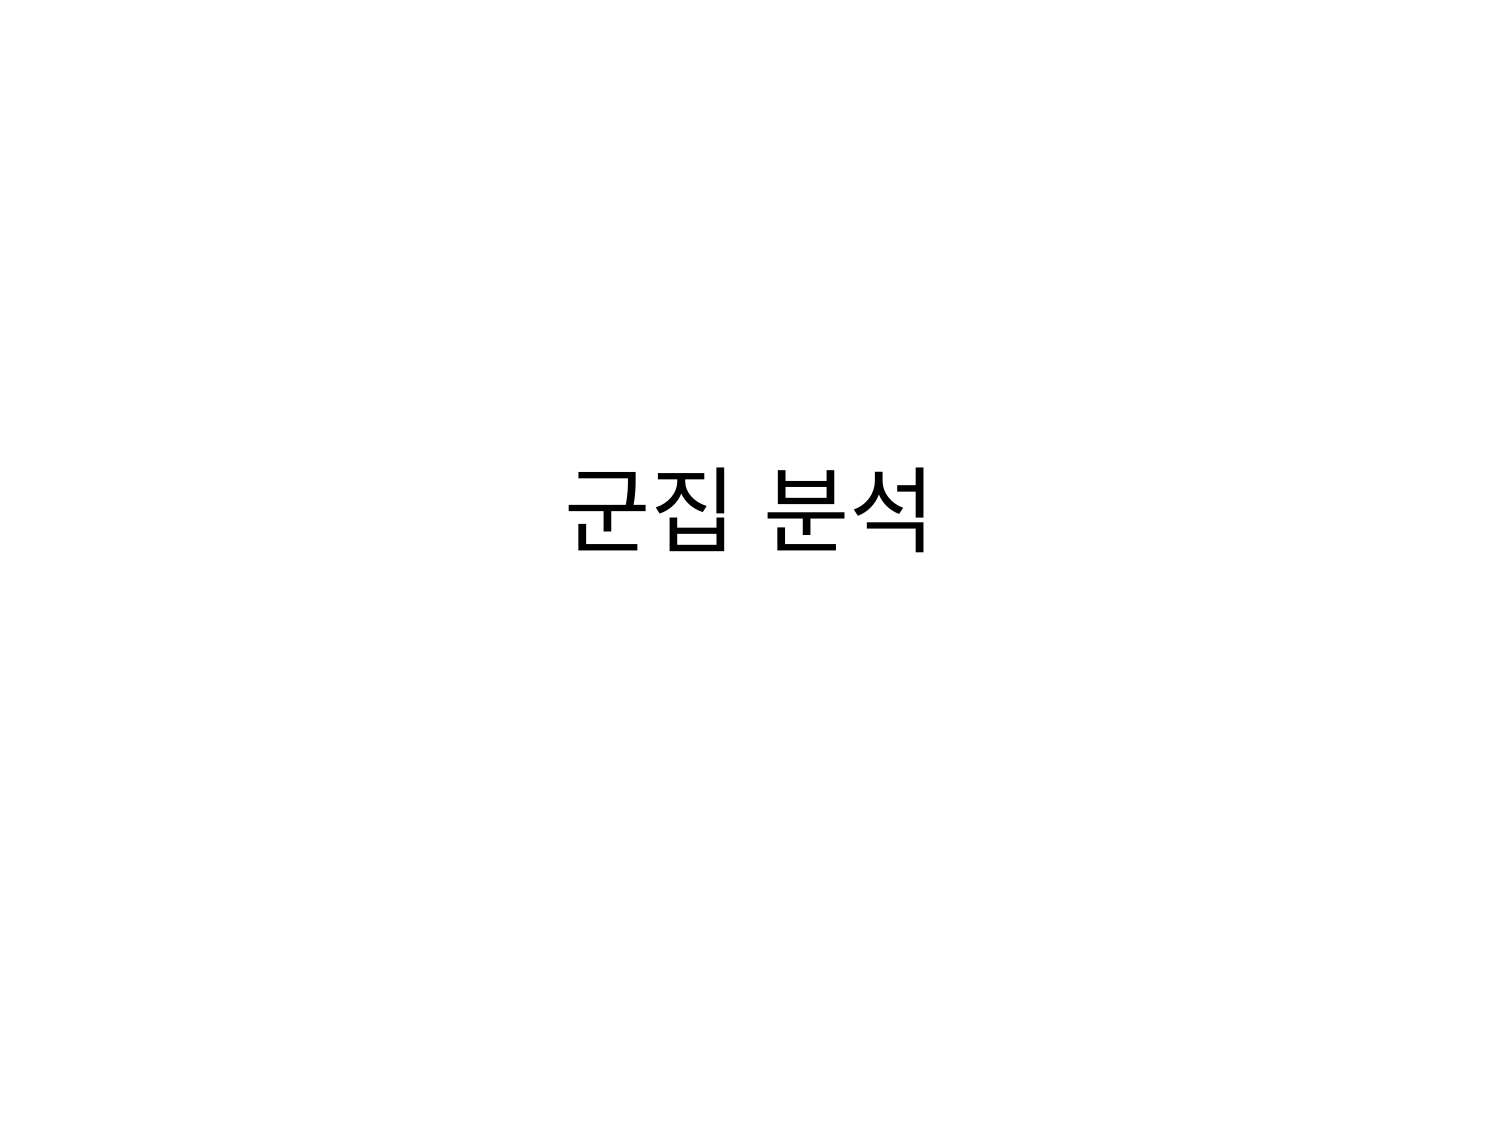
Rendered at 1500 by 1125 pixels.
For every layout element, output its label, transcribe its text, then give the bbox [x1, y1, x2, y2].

title 군집 분석 [187, 184, 1313, 576]
